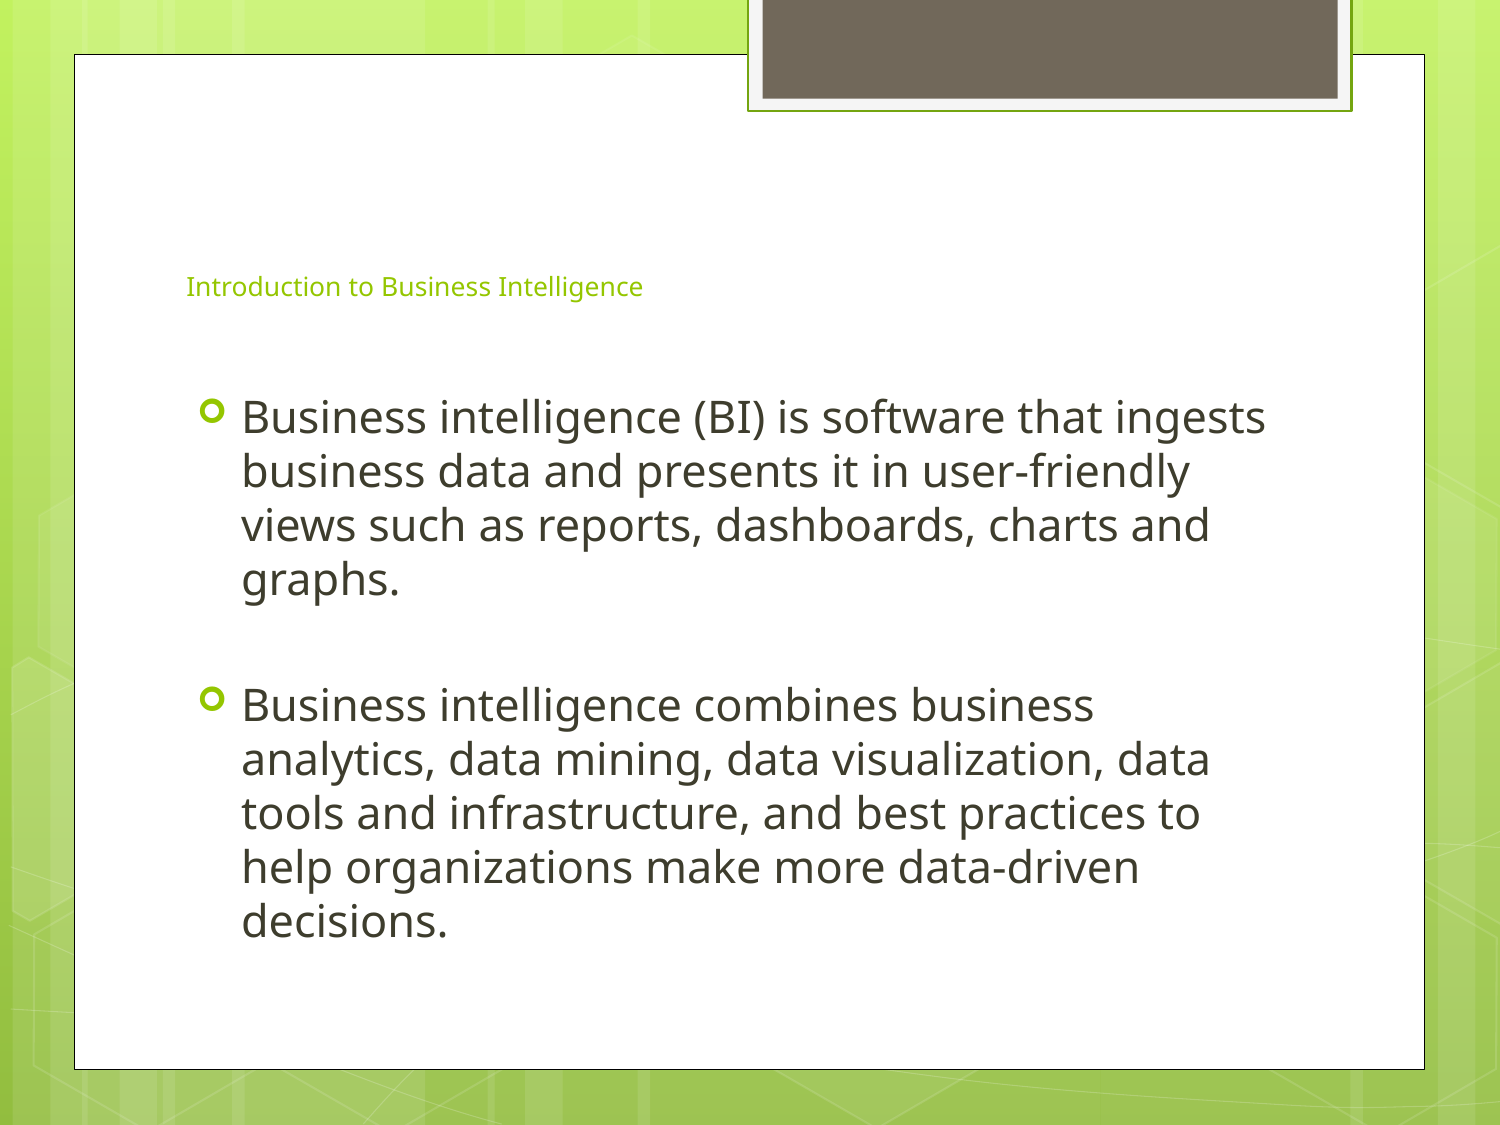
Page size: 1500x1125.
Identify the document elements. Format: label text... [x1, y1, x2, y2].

title Introduction to Business Intelligence [171, 168, 1324, 357]
list Business intelligence (BI) is software that ingests business data and presents it in user-friendly views such as reports, dashboards, charts and graphs. Business intelligence combines business analytics, data mining, data visualization, data tools and infrastructure, and best practices to help organizations make more data-driven decisions. [171, 381, 1283, 957]
